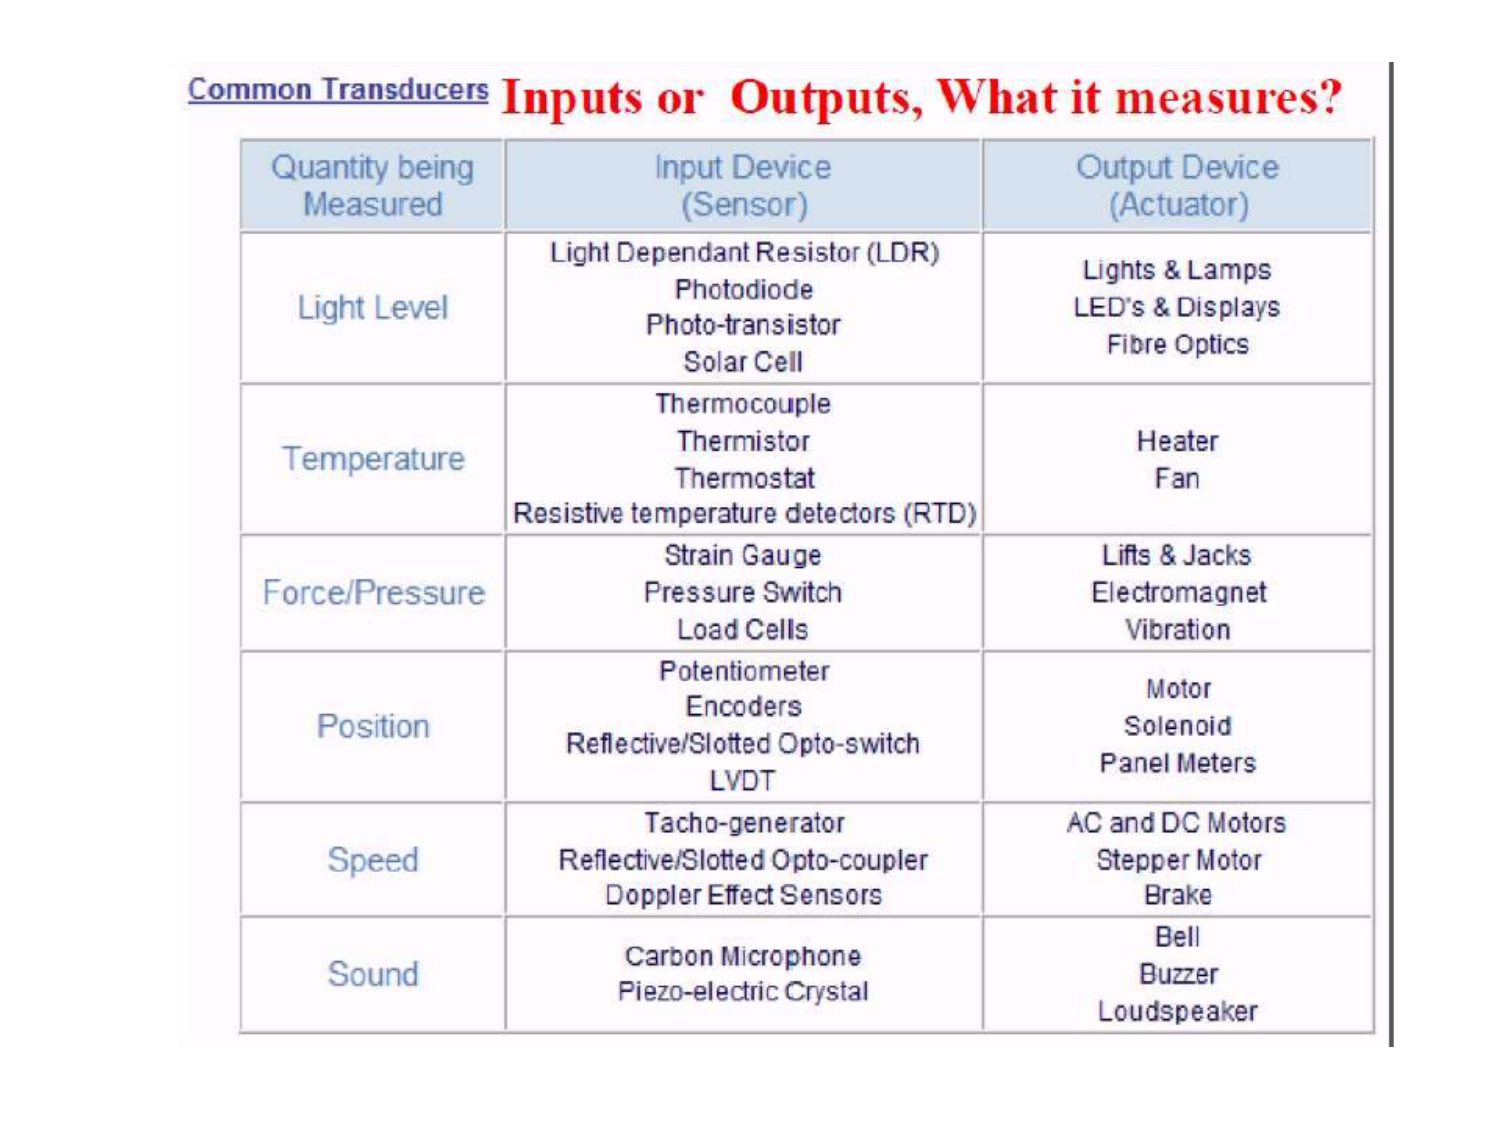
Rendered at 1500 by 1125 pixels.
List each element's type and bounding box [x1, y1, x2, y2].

picture [137, 62, 1430, 1048]
